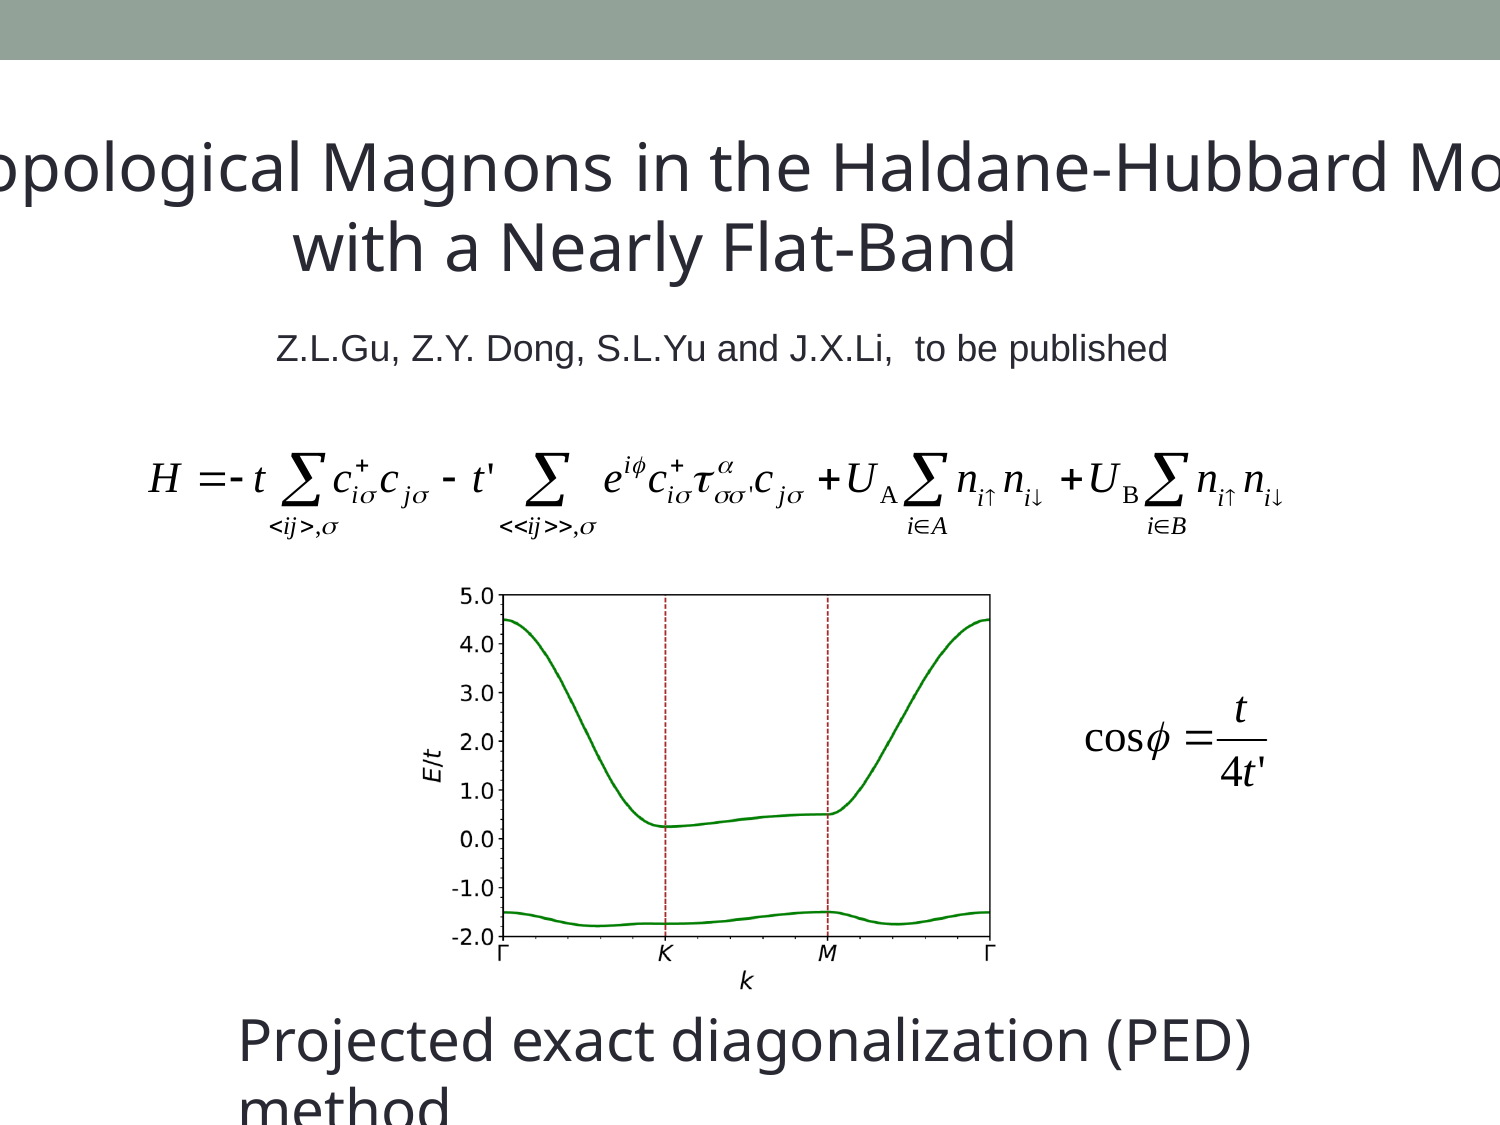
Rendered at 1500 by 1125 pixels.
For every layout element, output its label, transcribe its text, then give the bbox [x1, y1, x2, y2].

text_box Projected exact diagonalization (PED) method [222, 996, 1395, 1125]
text_box Topological Magnons in the Haldane-Hubbard Model with a Nearly Flat-Band [0, 117, 1500, 292]
picture [421, 585, 997, 992]
text_box Z.L.Gu, Z.Y. Dong, S.L.Yu and J.X.Li, to be published [250, 316, 1185, 377]
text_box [1077, 679, 1278, 797]
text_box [140, 445, 1296, 548]
